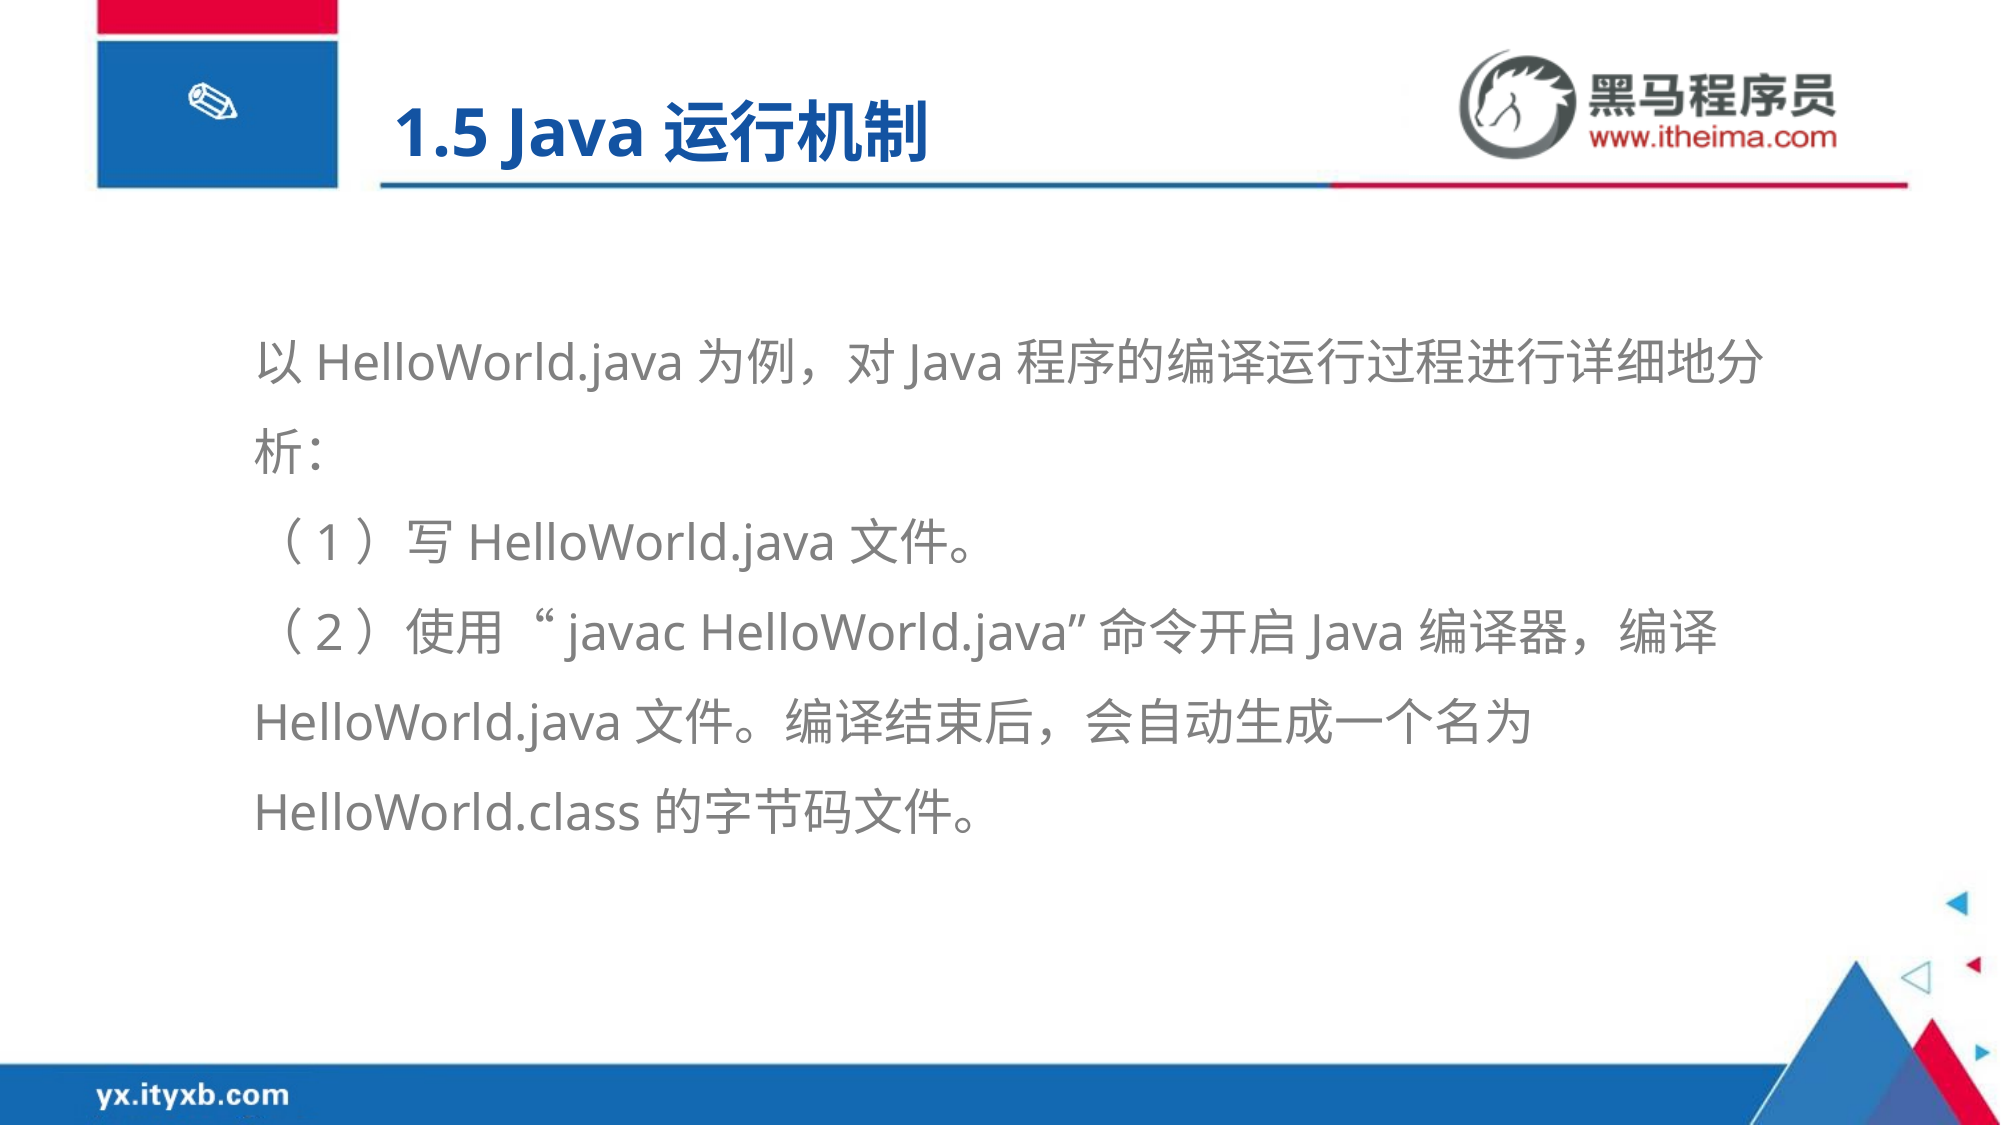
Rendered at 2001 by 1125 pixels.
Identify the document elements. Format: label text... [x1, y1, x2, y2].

text_box 1.5 Java运行机制 [379, 82, 1000, 177]
picture [0, 0, 2001, 1125]
text_box 以HelloWorld.java为例，对Java程序的编译运行过程进行详细地分析： （1）写HelloWorld.java文件。 （2）使用“javac HelloWorld.java”命令开启Java编译器，编译HelloWorld.java文件。编译结束后，会自动生成一个名为HelloWorld.class的字节码文件。 [238, 293, 1809, 814]
